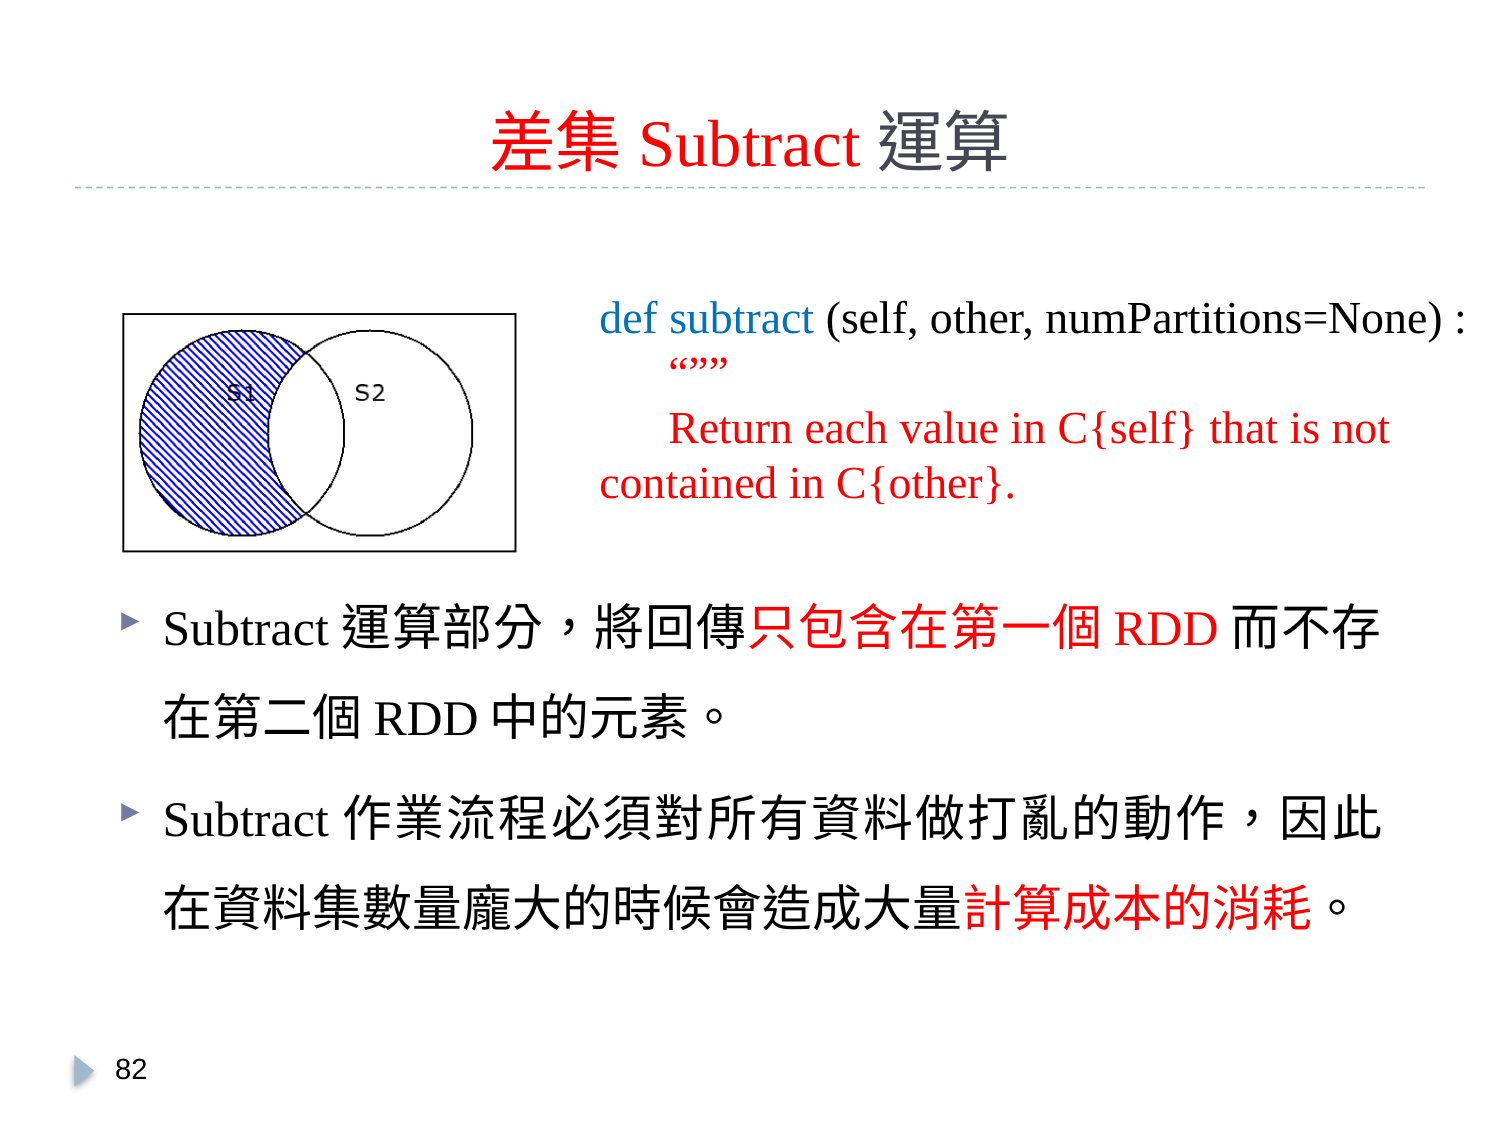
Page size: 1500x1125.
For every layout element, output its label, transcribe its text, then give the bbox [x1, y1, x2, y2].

title 差集Subtract運算 [75, 24, 1425, 188]
text_box def subtract (self, other, numPartitions=None) : “”” Return each value in C{self} that is not contained in C{other}. [584, 280, 1500, 515]
picture [115, 308, 523, 561]
slide_number 81 [100, 1042, 426, 1103]
list Subtract運算部分，將回傳只包含在第一個RDD而不存在第二個RDD中的元素。 Subtract作業流程必須對所有資料做打亂的動作，因此在資料集數量龐大的時候會造成大量計算成本的消耗。 [103, 415, 1397, 951]
